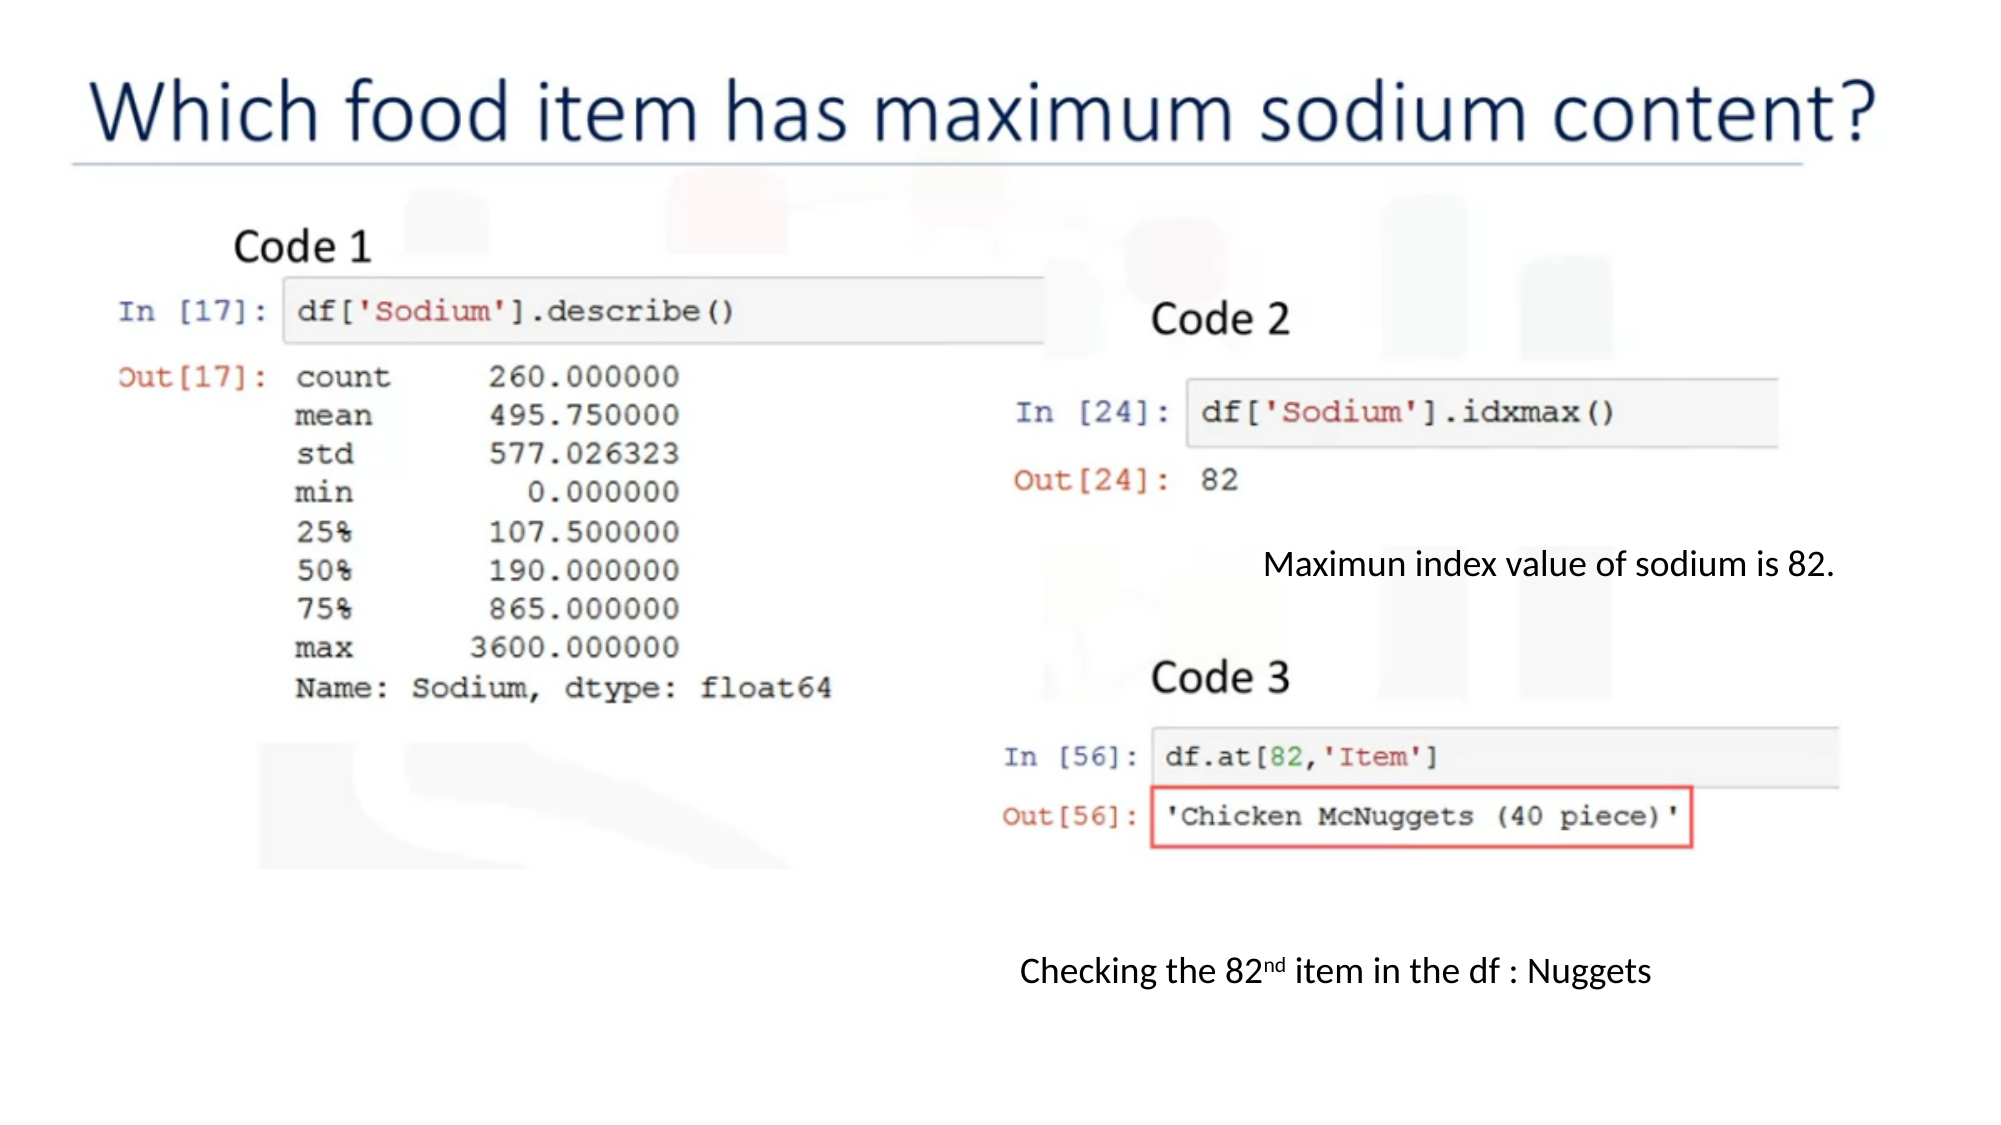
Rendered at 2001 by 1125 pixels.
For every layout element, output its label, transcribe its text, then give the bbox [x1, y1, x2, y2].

picture [63, 56, 1889, 869]
text_box Checking the 82nd item in the df : Nuggets [1005, 938, 1668, 999]
